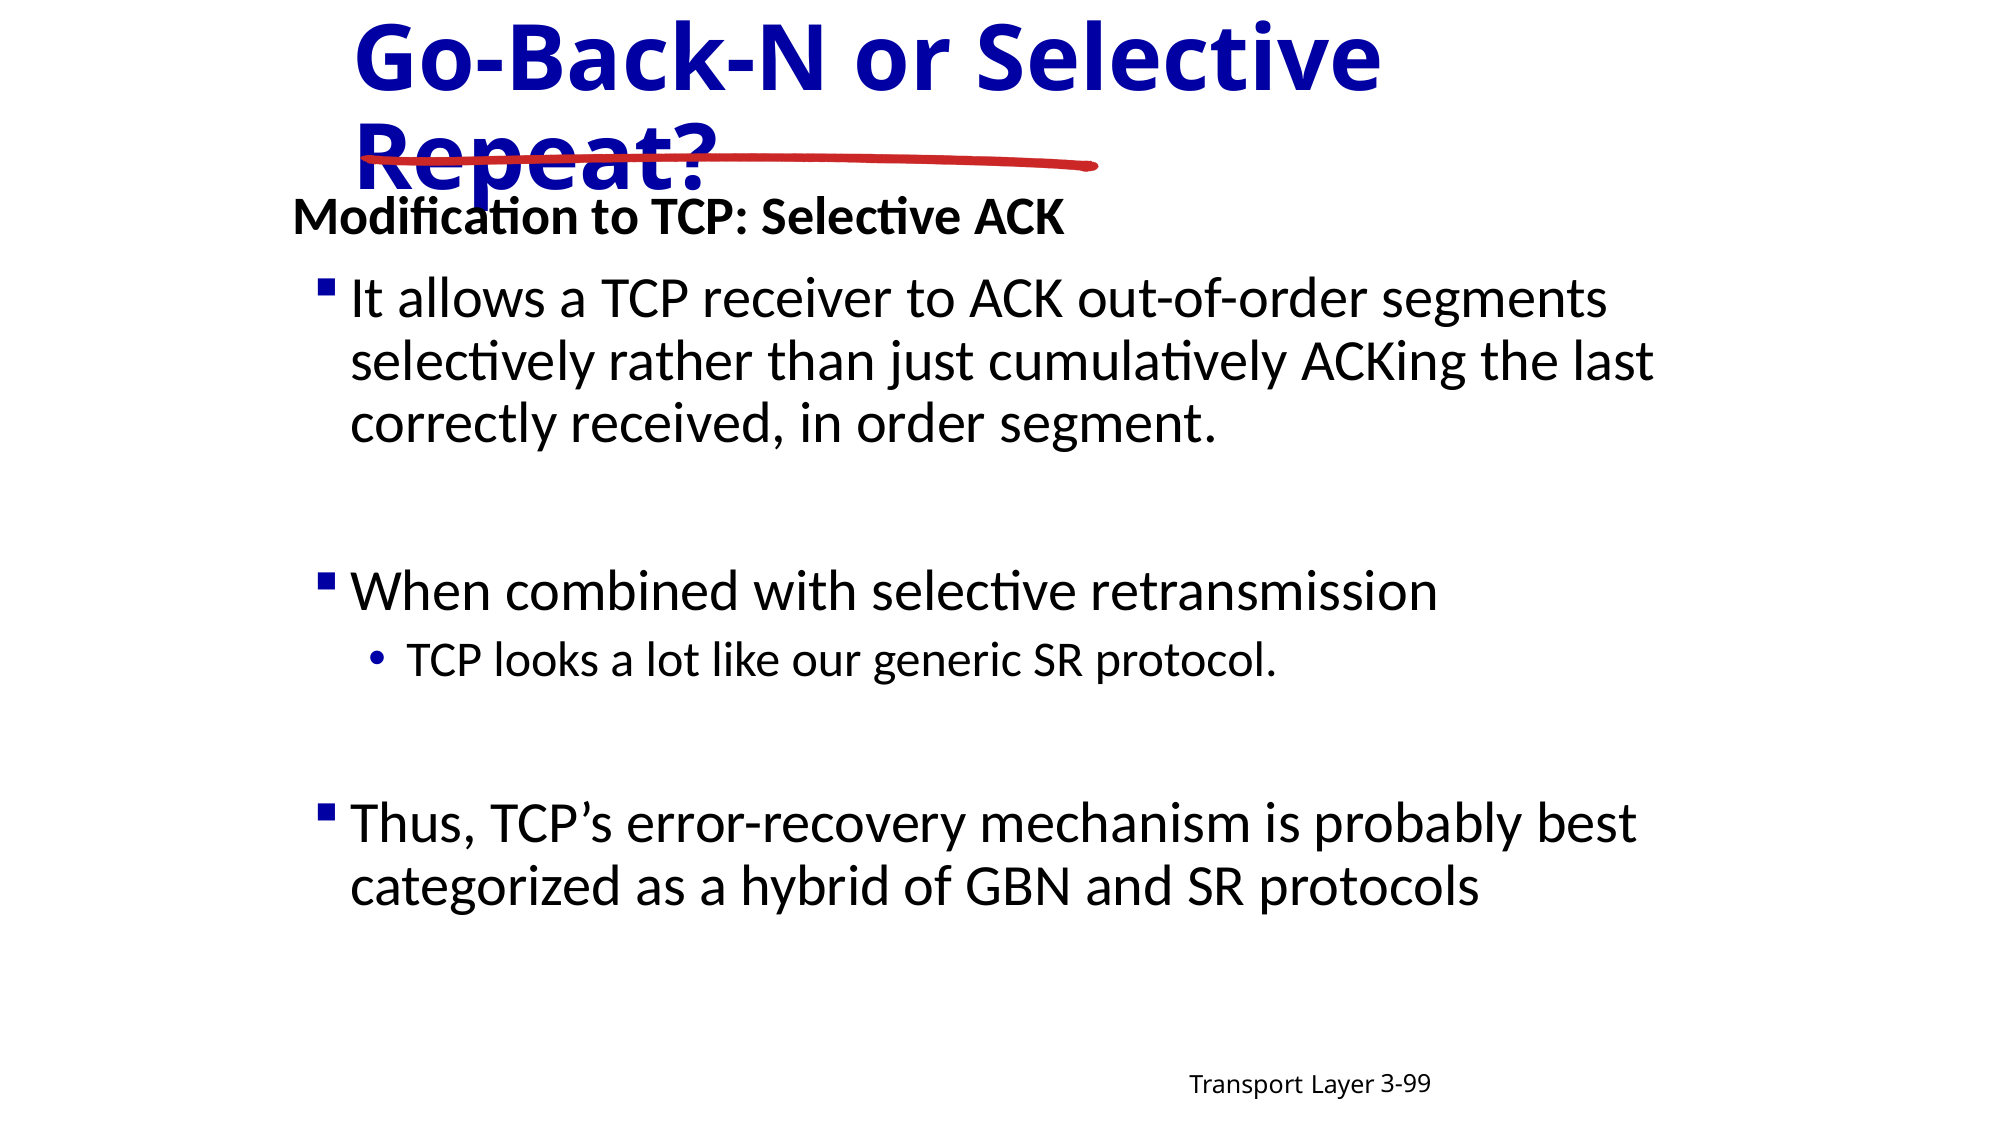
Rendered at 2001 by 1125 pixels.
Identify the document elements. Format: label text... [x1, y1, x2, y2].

footer Transport Layer [914, 1061, 1365, 1105]
slide_number 3-99 [1365, 1061, 1477, 1106]
title Go-Back-N or Selective Repeat? [337, 36, 1619, 179]
list Modification to TCP: Selective ACK It allows a TCP receiver to ACK out-of-order segments selectively rather than just cumulatively ACKing the last correctly received, in order segment. When combined with selective retransmission TCP looks a lot like our generic SR protocol. Thus, TCP’s error-recovery mechanism is probably best categorized as a hybrid of GBN and SR protocols [277, 179, 1727, 1061]
picture [357, 148, 1108, 177]
